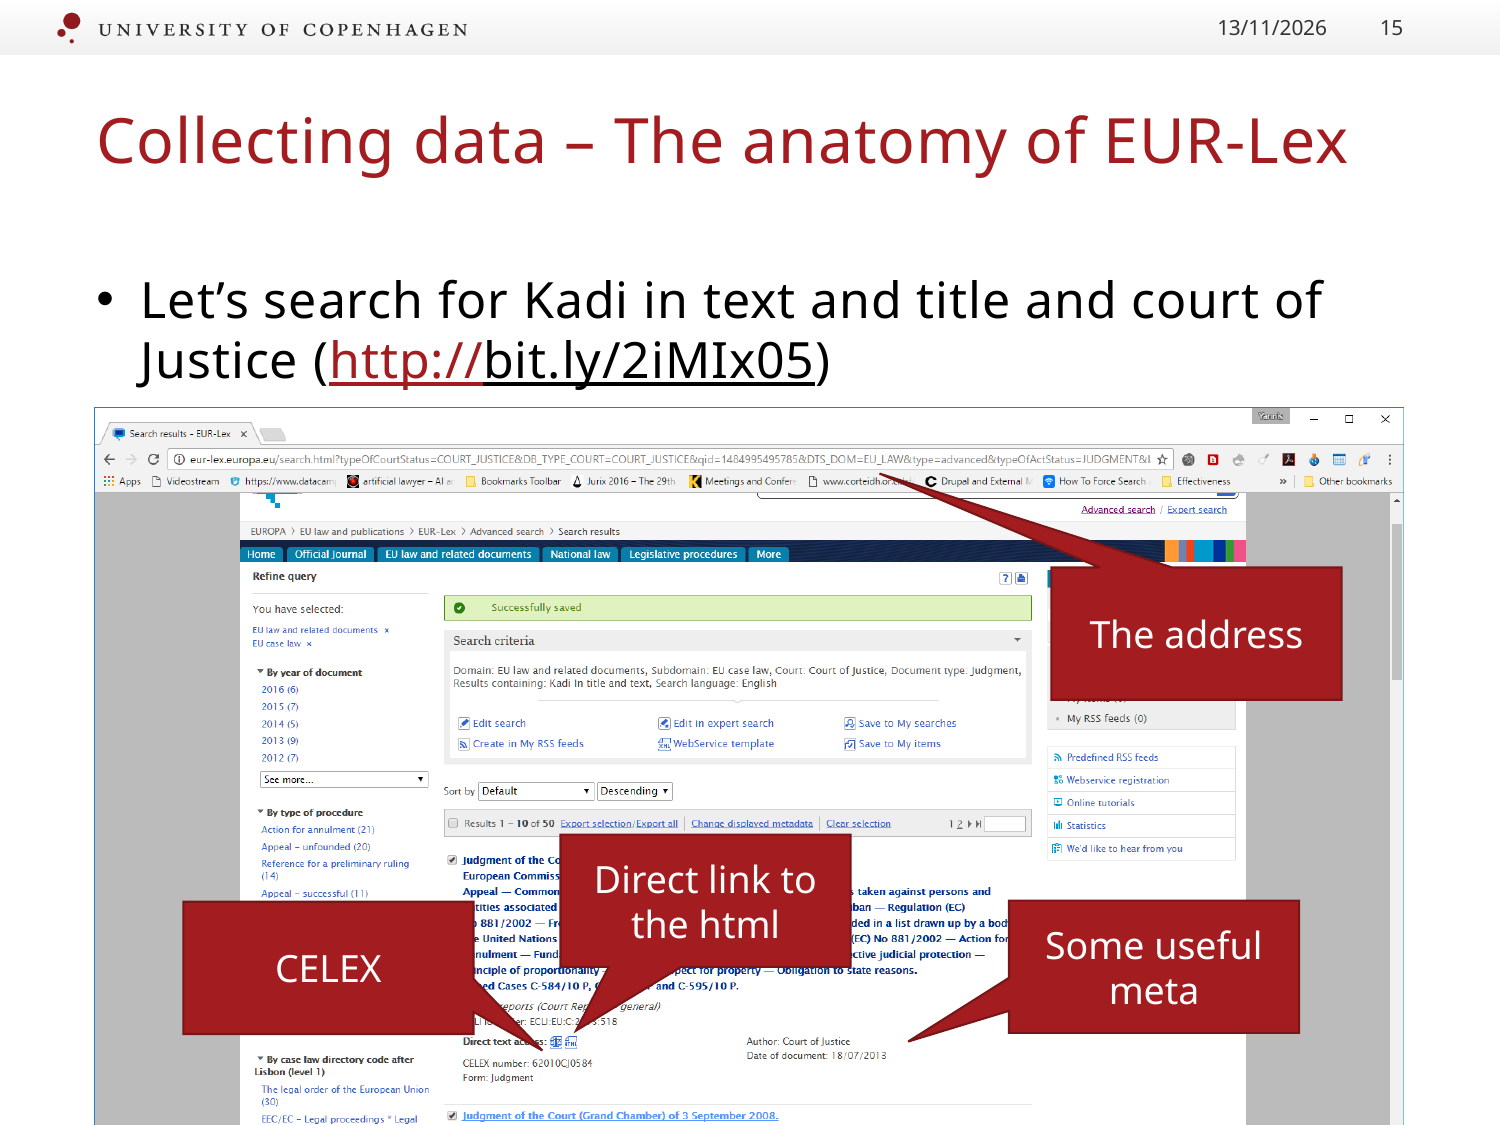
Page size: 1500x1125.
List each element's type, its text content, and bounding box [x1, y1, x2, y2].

list Let’s search for Kadi in text and title and court of Justice (http://bit.ly/2iMIx05) [96, 268, 1404, 407]
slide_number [1193, 14, 1327, 43]
slide_number 15 [1341, 14, 1404, 43]
picture [94, 407, 1404, 1125]
picture [92, 15, 475, 42]
title Collecting data – The anatomy of EUR-Lex [96, 101, 1404, 244]
